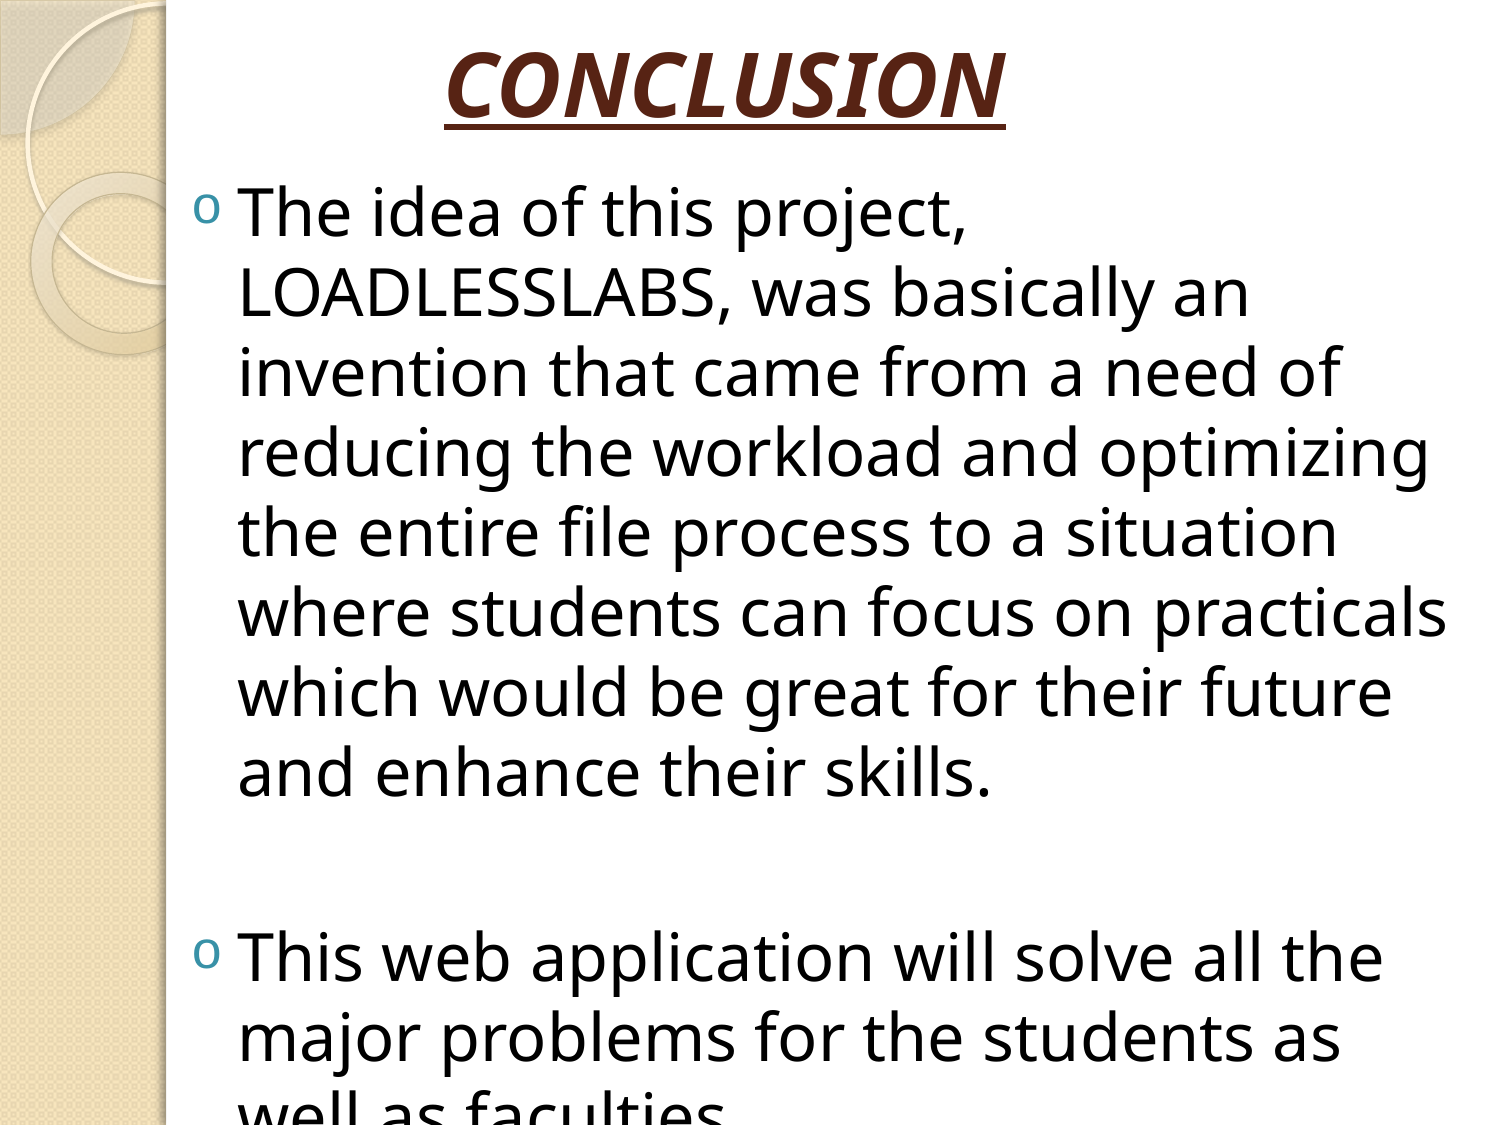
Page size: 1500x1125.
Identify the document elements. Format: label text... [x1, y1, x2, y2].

title CONCLUSION [50, 0, 1400, 163]
list The idea of this project, LOADLESSLABS, was basically an invention that came from a need of reducing the workload and optimizing the entire file process to a situation where students can focus on practicals which would be great for their future and enhance their skills. This web application will solve all the major problems for the students as well as faculties. [162, 162, 1500, 1125]
